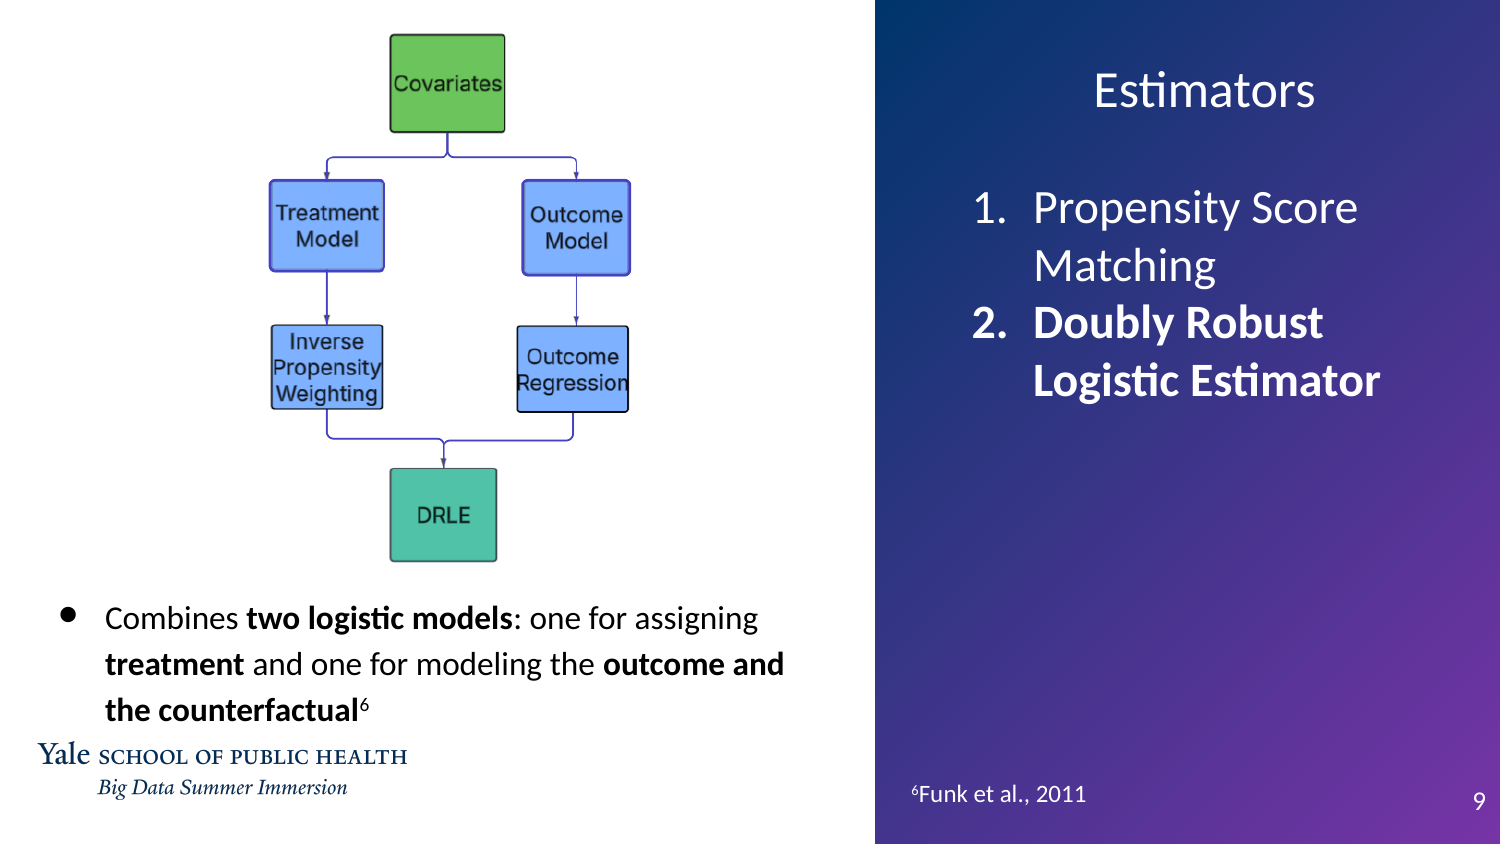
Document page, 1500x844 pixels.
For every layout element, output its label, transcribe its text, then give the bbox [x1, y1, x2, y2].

picture [226, 15, 649, 576]
slide_number ‹#› [1403, 779, 1494, 844]
picture [37, 743, 407, 800]
text_box Estimators Propensity Score Matching Doubly Robust Logistic Estimator [943, 40, 1466, 421]
text_box Combines two logistic models: one for assigning treatment and one for modeling the outcome and the counterfactual6 [15, 575, 837, 743]
text_box 6Funk et al., 2011 [896, 762, 1389, 823]
